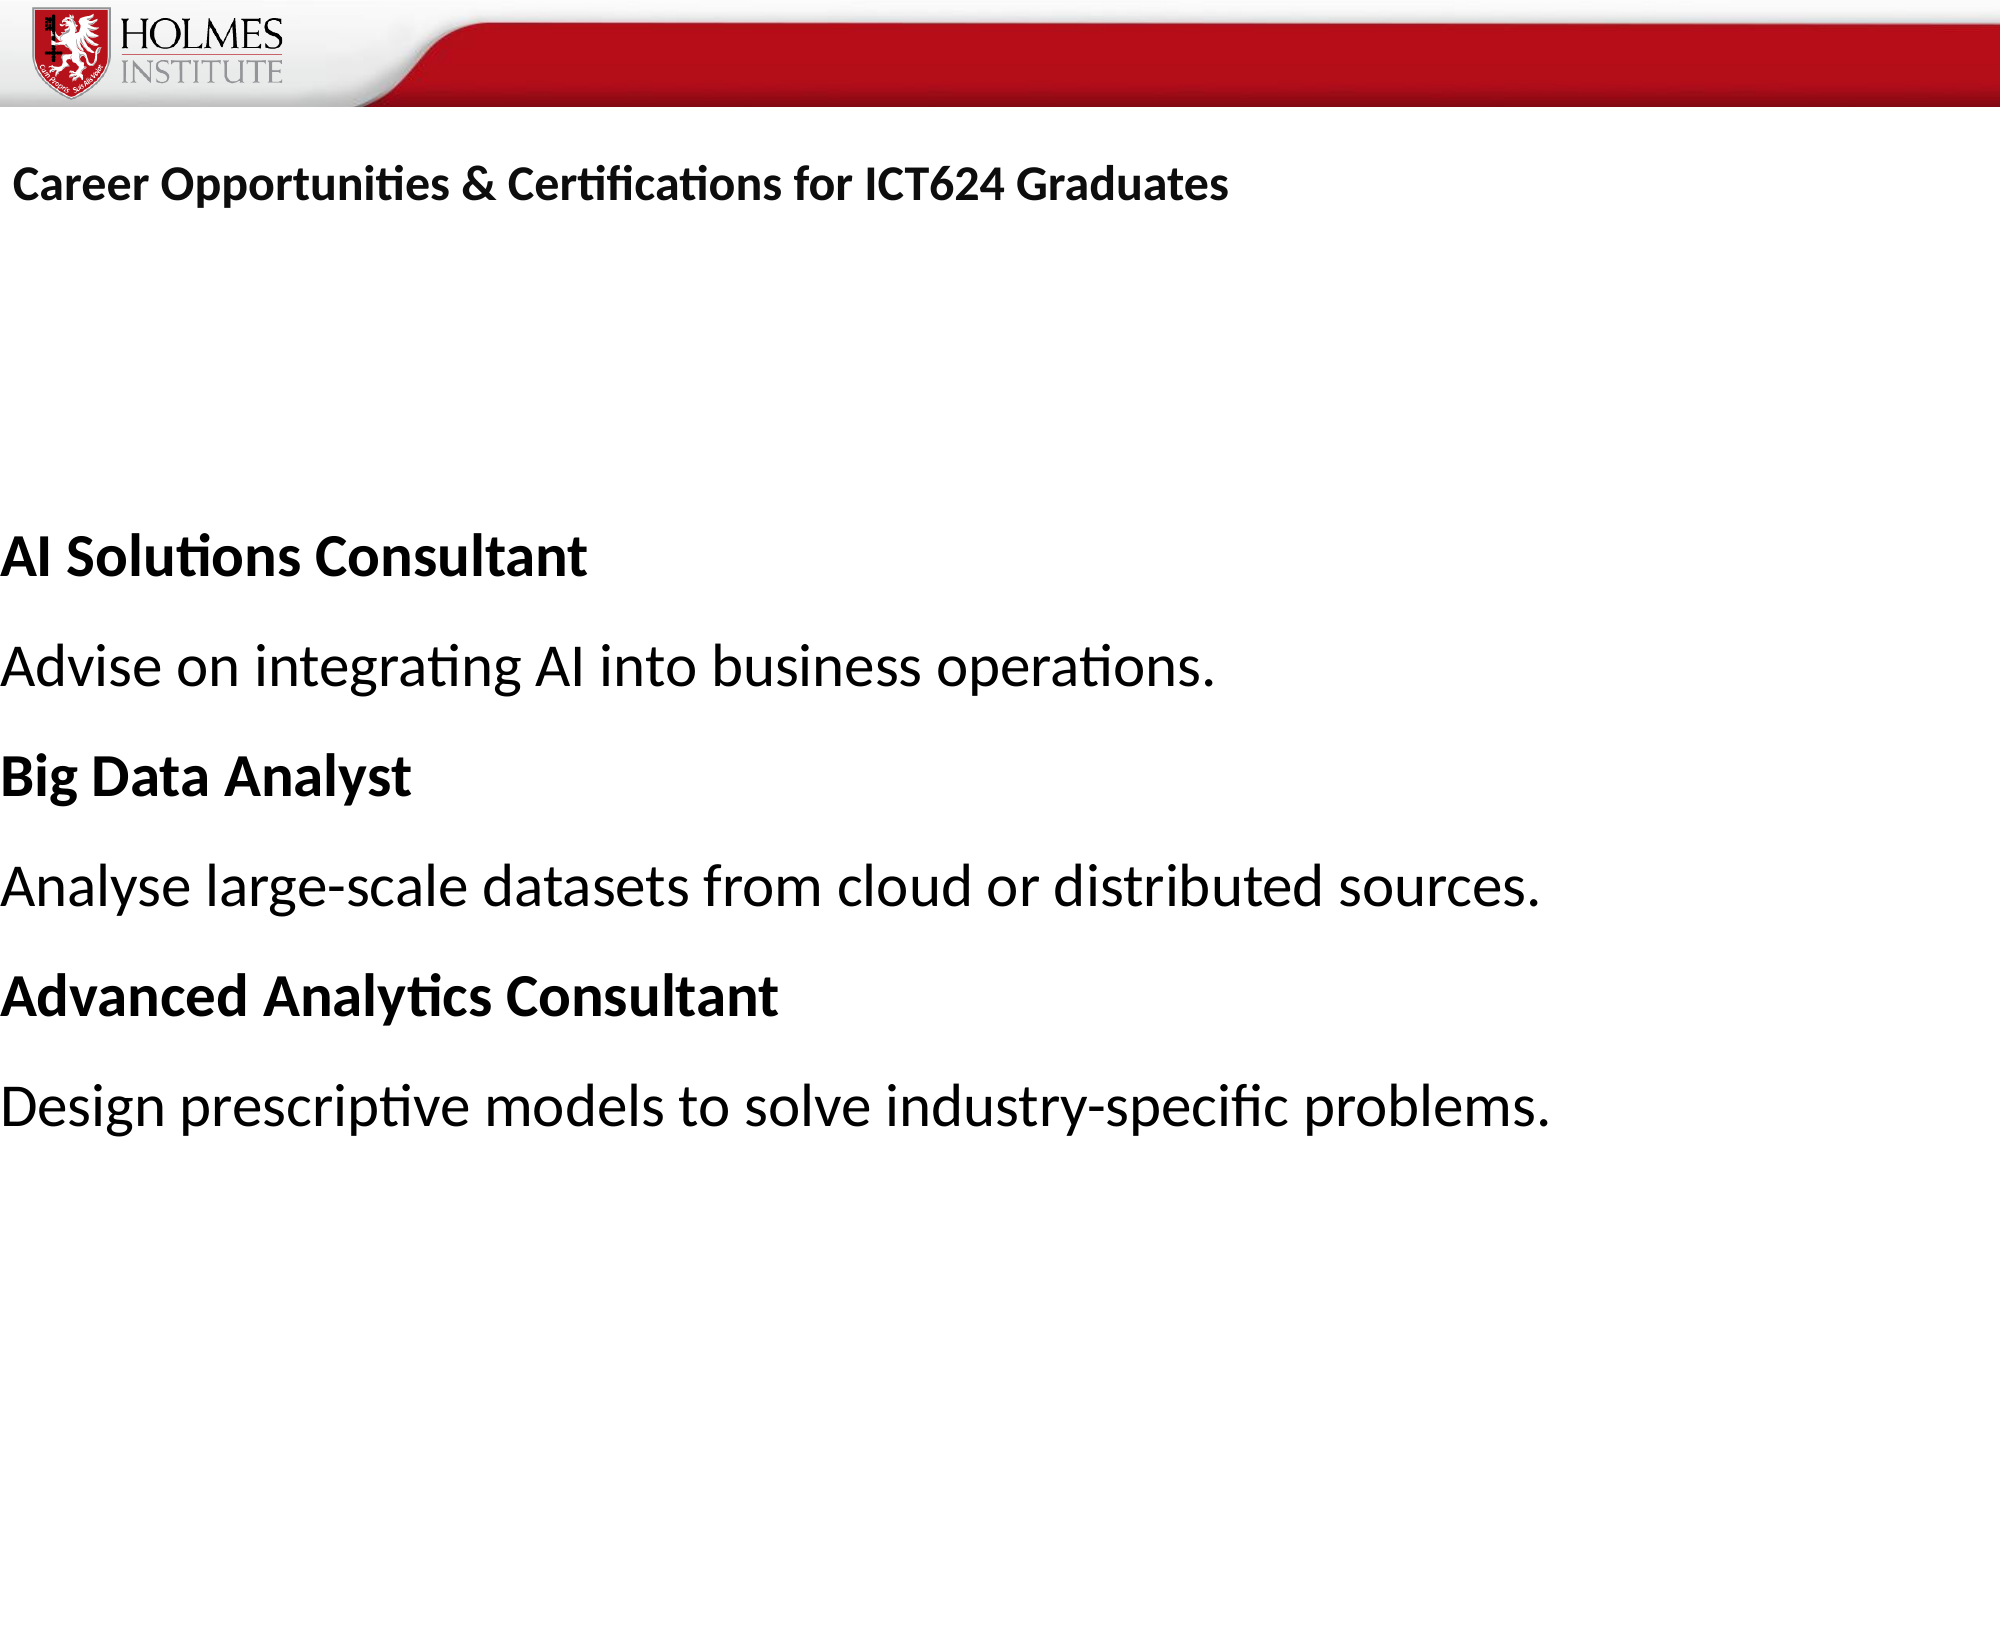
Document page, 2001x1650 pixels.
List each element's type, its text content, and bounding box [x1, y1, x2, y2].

picture [0, 0, 2000, 107]
list AI Solutions Consultant Advise on integrating AI into business operations. Big Data Analyst Analyse large-scale datasets from cloud or distributed sources. Advanced Analytics Consultant Design prescriptive models to solve industry-specific problems. [0, 478, 2000, 1308]
title Career Opportunities & Certifications for ICT624 Graduates [12, 150, 1988, 211]
